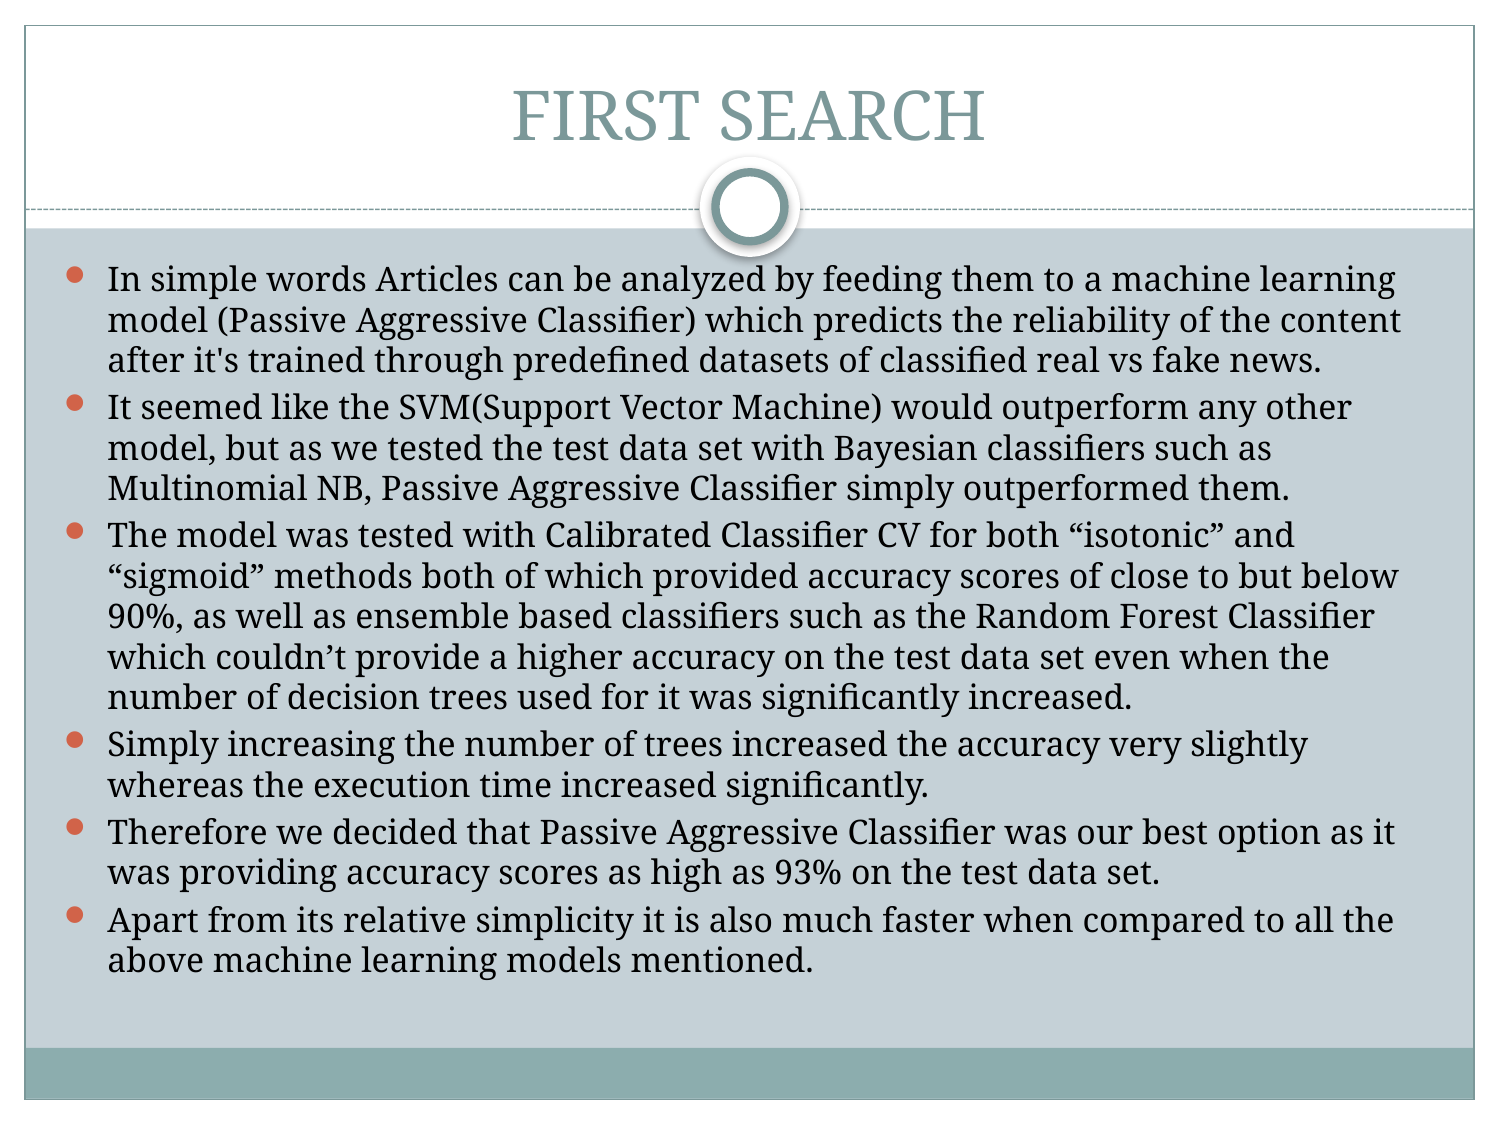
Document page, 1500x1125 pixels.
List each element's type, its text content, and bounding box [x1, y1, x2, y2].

title FIRST SEARCH [49, 37, 1450, 162]
list In simple words Articles can be analyzed by feeding them to a machine learning model (Passive Aggressive Classifier) which predicts the reliability of the content after it's trained through predefined datasets of classified real vs fake news. It seemed like the SVM(Support Vector Machine) would outperform any other model, but as we tested the test data set with Bayesian classifiers such as Multinomial NB, Passive Aggressive Classifier simply outperformed them. The model was tested with Calibrated Classifier CV for both “isotonic” and “sigmoid” methods both of which provided accuracy scores of close to but below 90%, as well as ensemble based classifiers such as the Random Forest Classifier which couldn’t provide a higher accuracy on the test data set even when the number of decision trees used for it was significantly increased. Simply increasing the number of trees increased the accuracy very slightly whereas the execution time increased significantly. Therefore we decided that Passive Aggressive Classifier was our best option as it was providing accuracy scores as high as 93% on the test data set. Apart from its relative simplicity it is also much faster when compared to all the above machine learning models mentioned. [49, 250, 1445, 1001]
